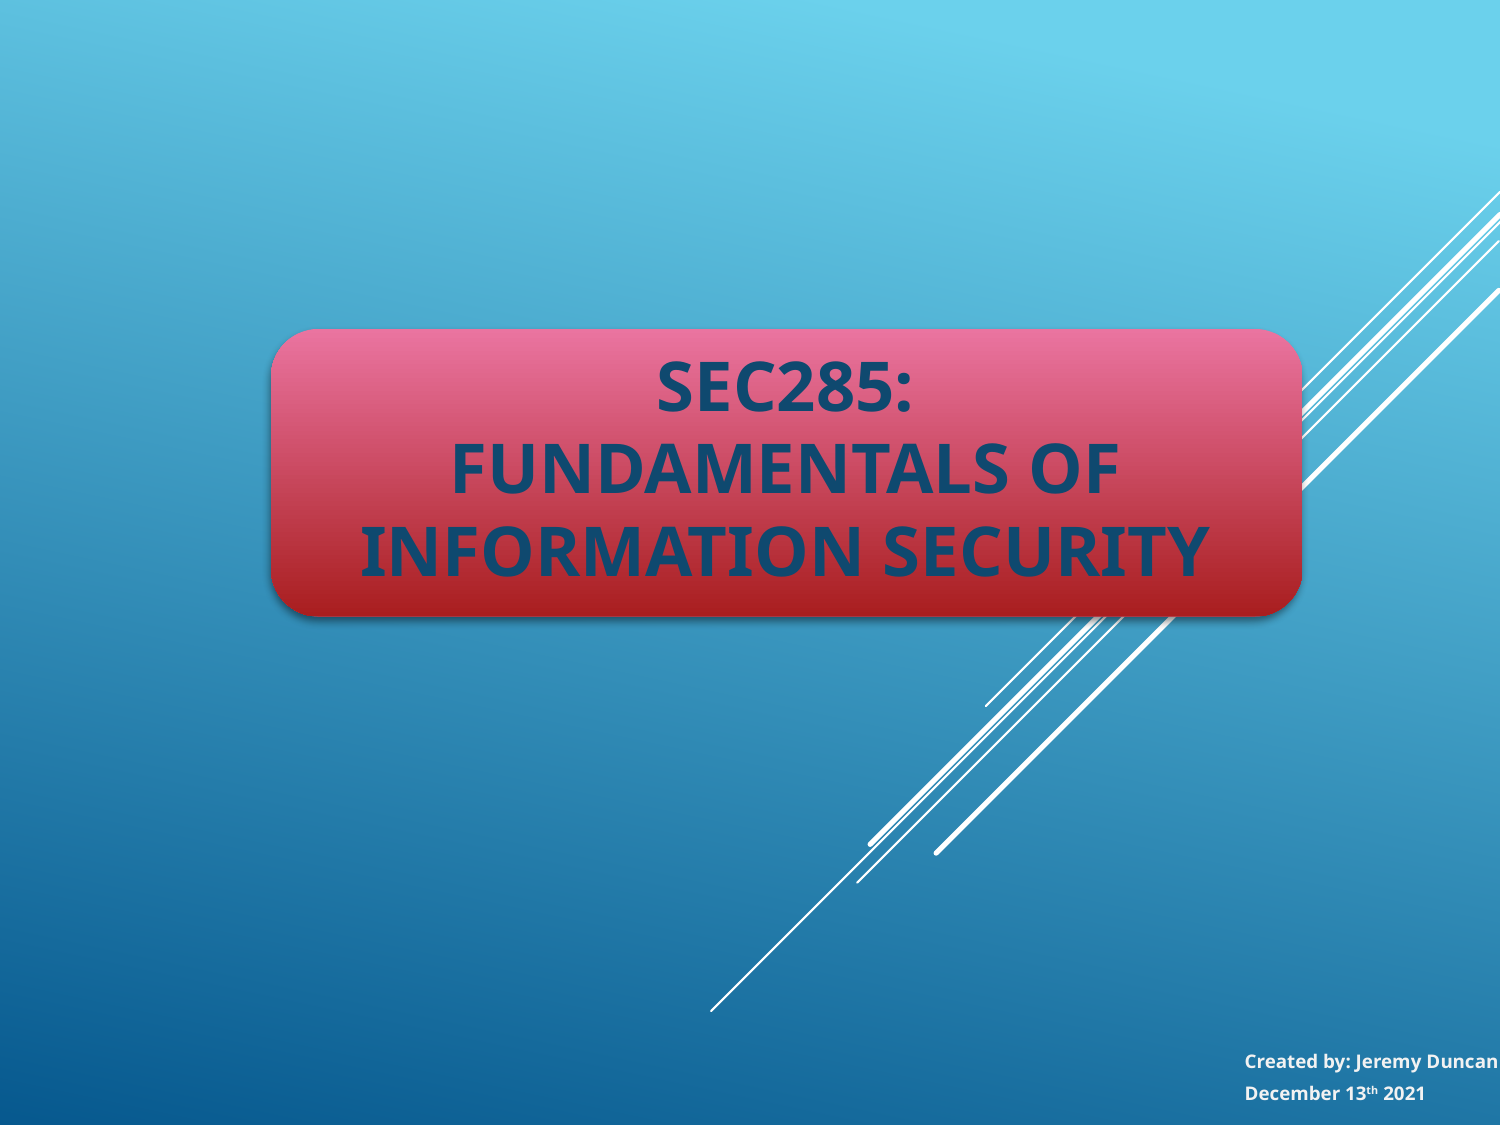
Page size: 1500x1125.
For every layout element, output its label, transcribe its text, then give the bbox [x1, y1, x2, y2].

subtitle Created by: Jeremy Duncan December 13th 2021 [1229, 1042, 1500, 1113]
text_box [292, 328, 1282, 337]
title SEC285: Fundamentals of information security [250, 337, 1321, 617]
